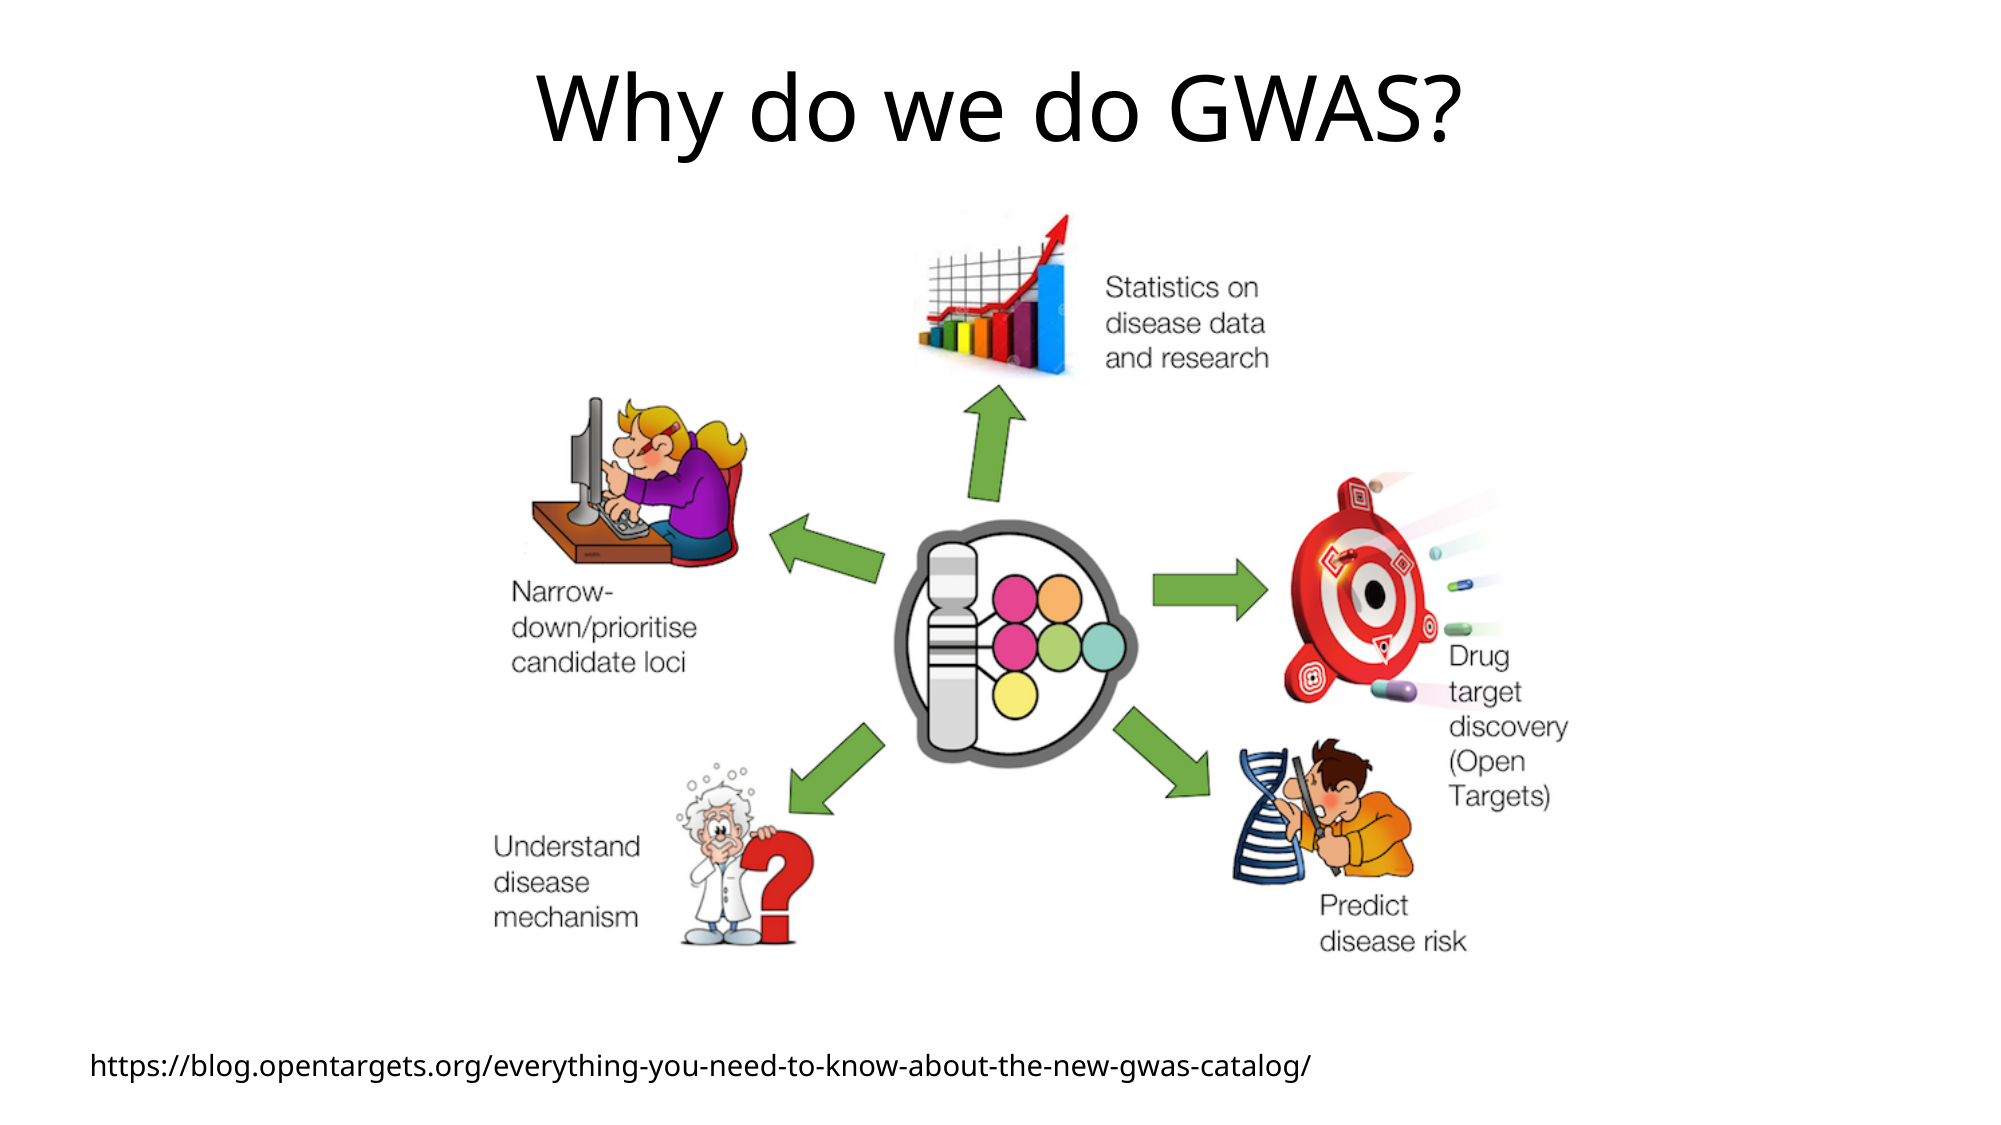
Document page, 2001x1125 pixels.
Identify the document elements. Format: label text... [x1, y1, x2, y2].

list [451, 211, 1577, 967]
text_box https://blog.opentargets.org/everything-you-need-to-know-about-the-new-gwas-catalog/ [74, 1040, 1708, 1090]
title Why do we do GWAS? [137, 48, 1863, 175]
